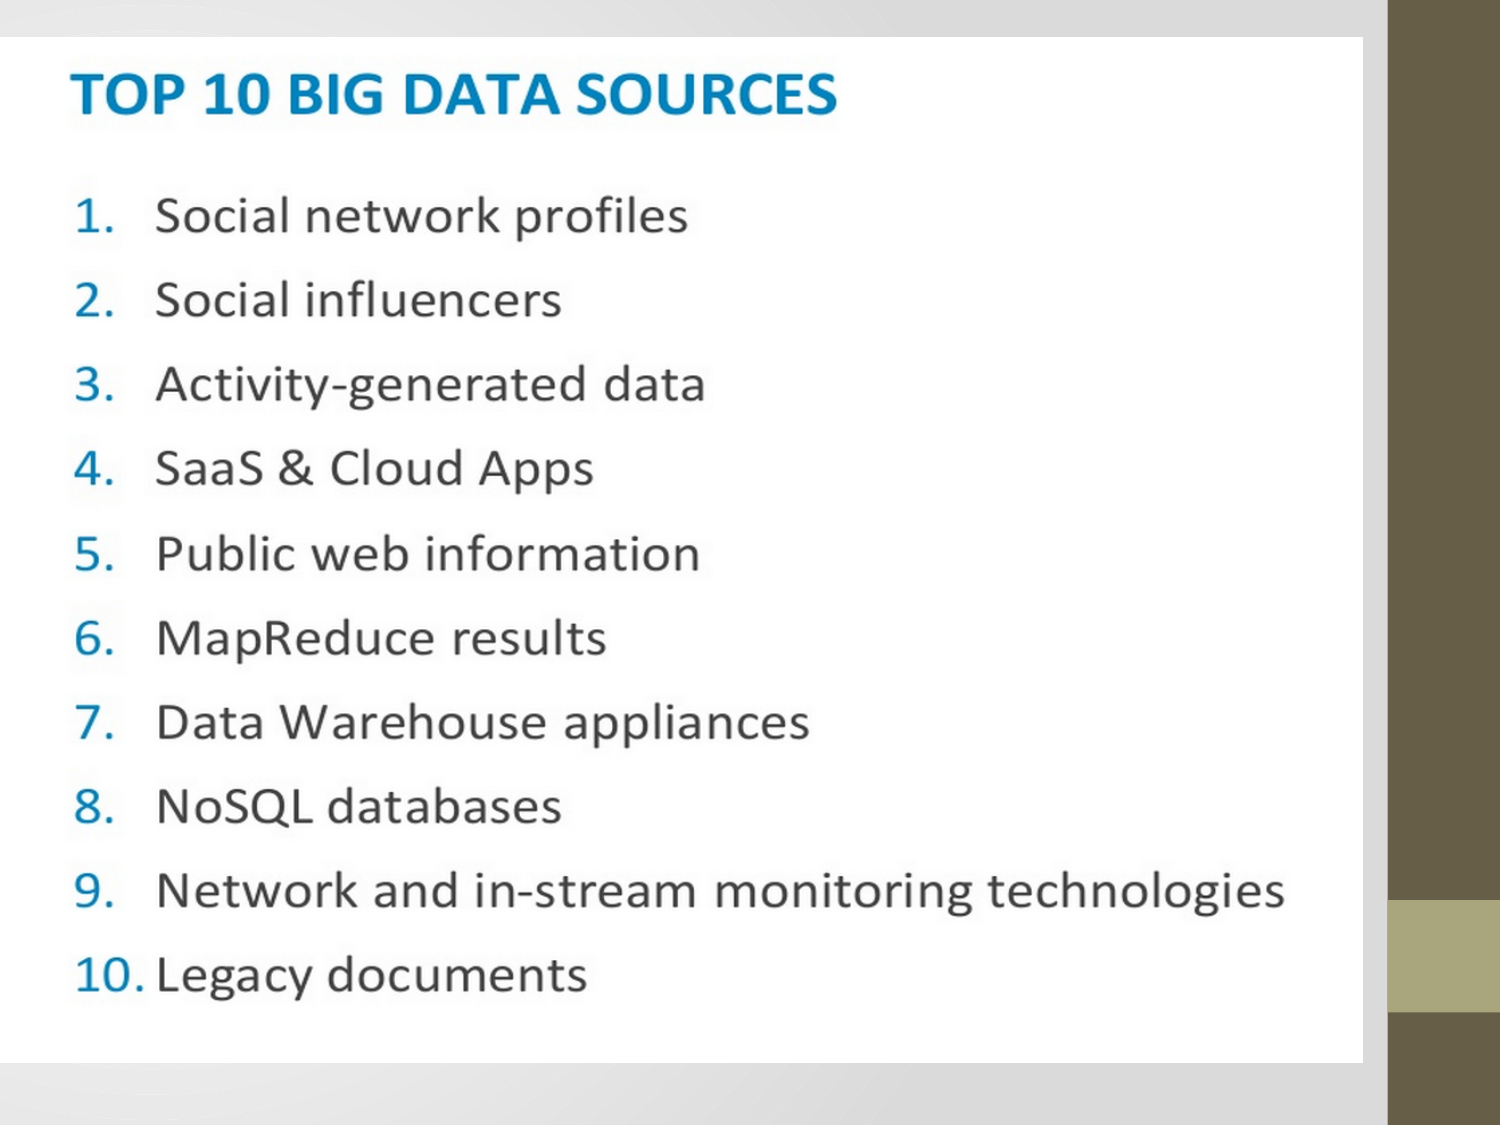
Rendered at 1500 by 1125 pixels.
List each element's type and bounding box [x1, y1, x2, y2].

picture [0, 36, 1363, 1063]
